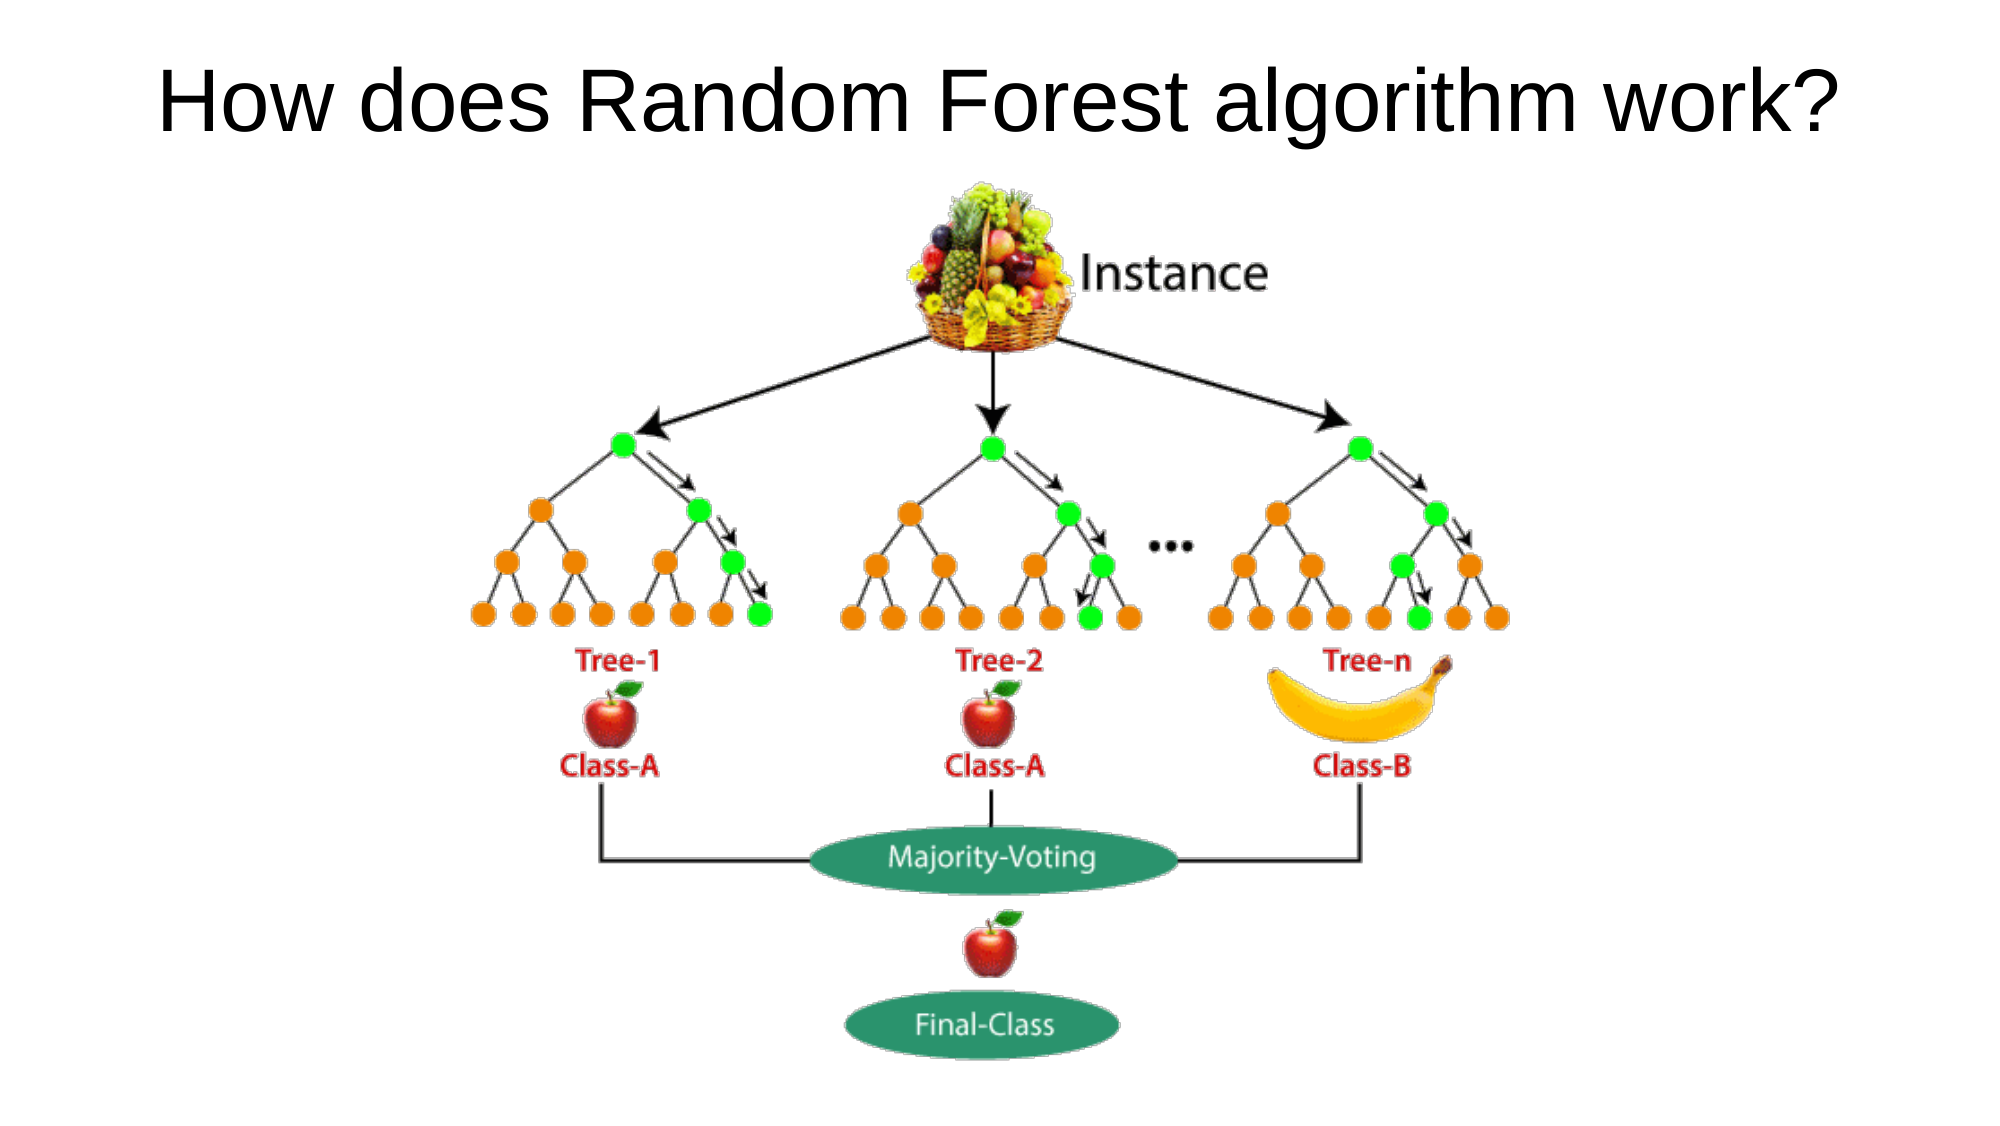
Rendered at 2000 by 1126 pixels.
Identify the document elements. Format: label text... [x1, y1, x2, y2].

picture [467, 177, 1544, 1074]
text_box How does Random Forest algorithm work? [38, 22, 1962, 177]
